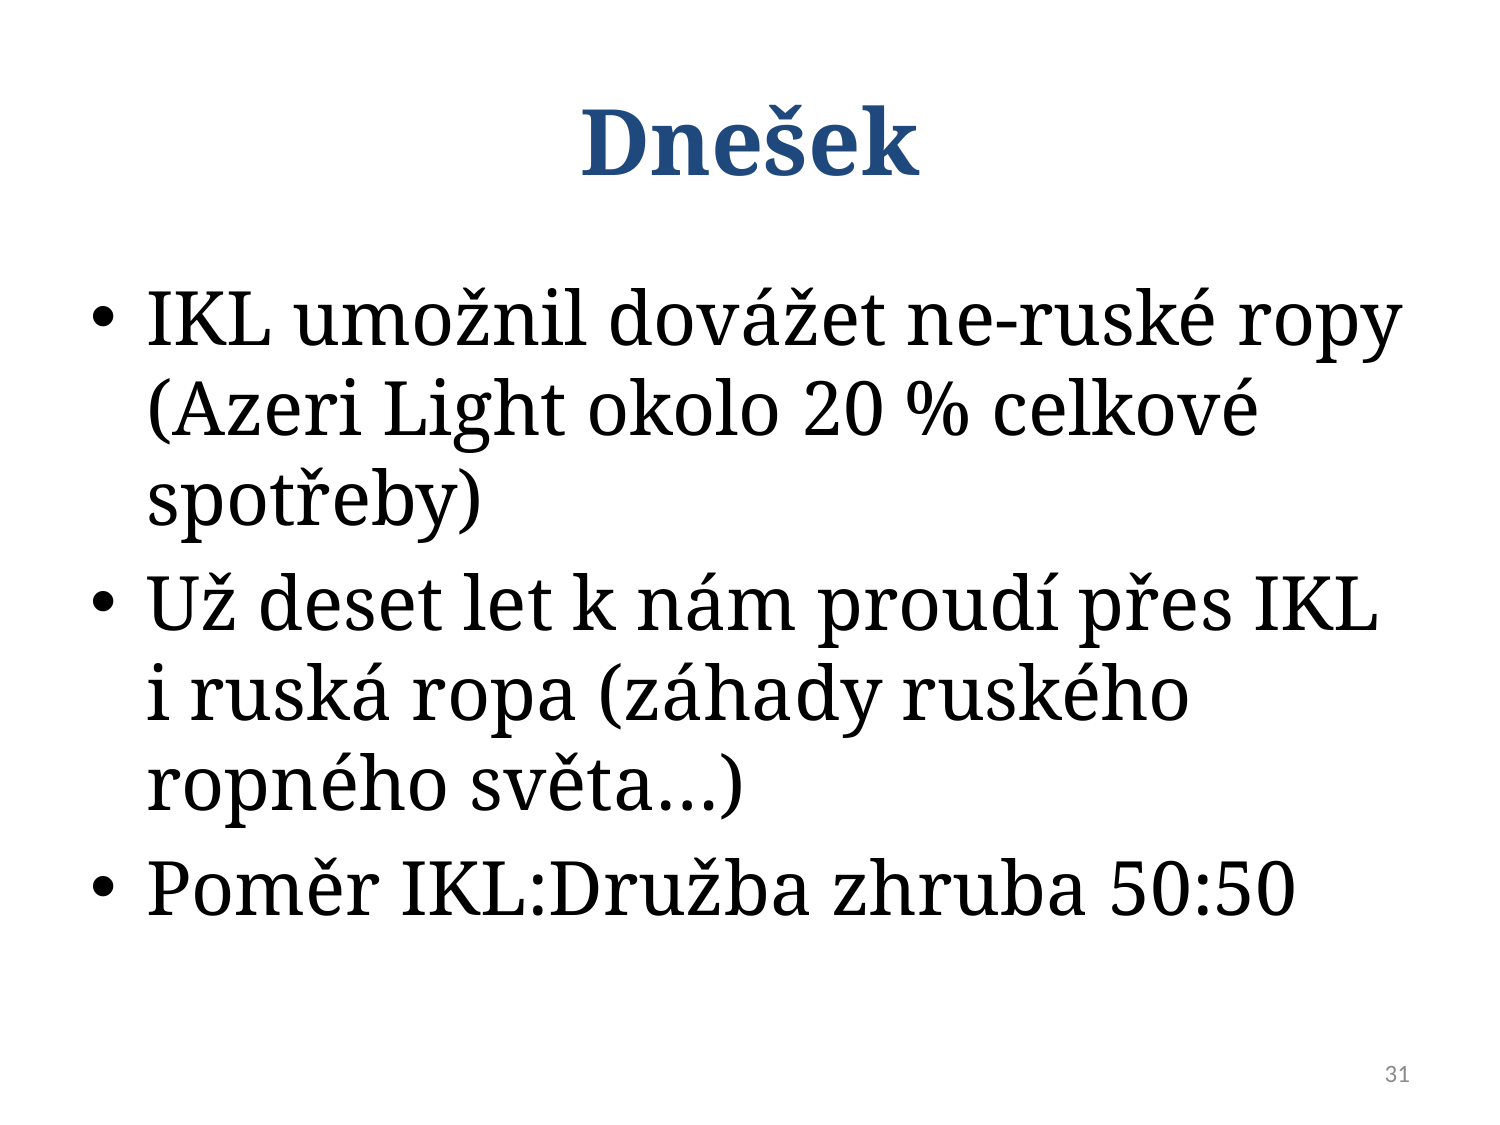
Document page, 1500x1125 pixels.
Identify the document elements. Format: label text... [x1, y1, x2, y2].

slide_number 31 [1074, 1042, 1425, 1103]
list IKL umožnil dovážet ne-ruské ropy (Azeri Light okolo 20 % celkové spotřeby) Už deset let k nám proudí přes IKL i ruská ropa (záhady ruského ropného světa…) Poměr IKL:Družba zhruba 50:50 [75, 262, 1425, 1005]
title Dnešek [75, 45, 1425, 233]
